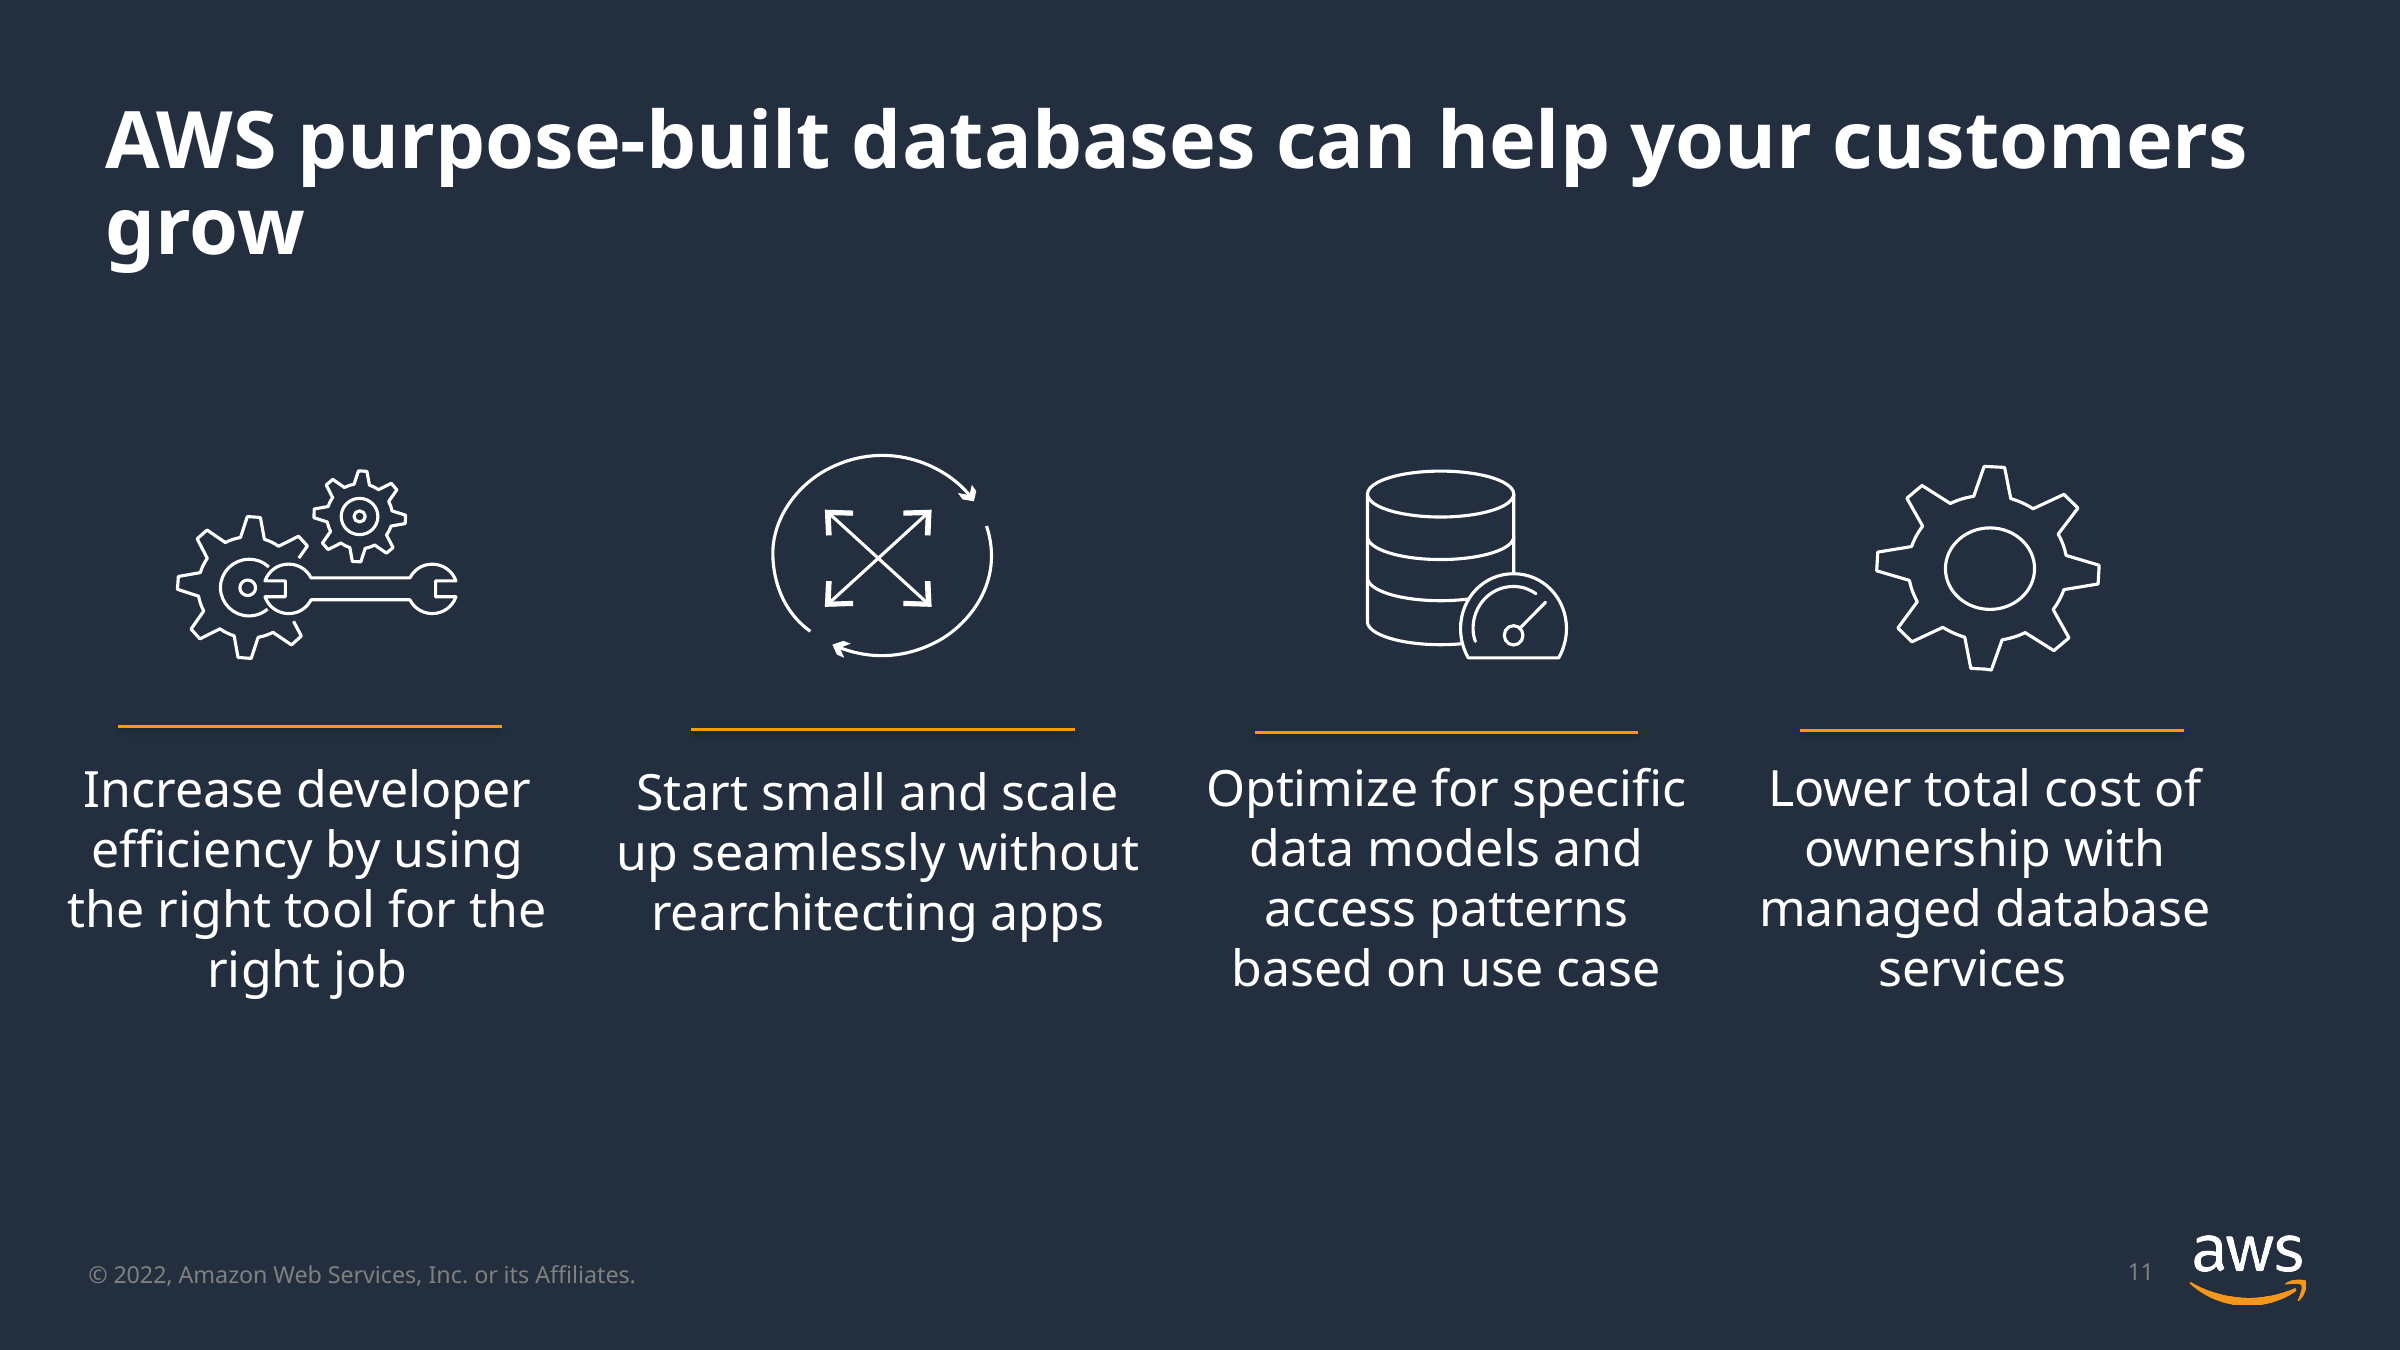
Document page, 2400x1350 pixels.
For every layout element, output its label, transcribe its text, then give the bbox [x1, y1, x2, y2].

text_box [771, 454, 992, 657]
text_box Lower total cost of ownership with managed database services [1713, 749, 2263, 1004]
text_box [1367, 470, 1567, 659]
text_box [1871, 461, 2102, 676]
text_box 11 [1695, 1236, 2170, 1309]
text_box Increase developer efficiency by using the right tool for the right job [44, 750, 571, 1005]
title AWS purpose-built databases can help your customers grow [90, 92, 2374, 195]
text_box Start small and scale up seamlessly without rearchitecting apps [600, 753, 1156, 948]
text_box Optimize for specific data models and access patterns based on use case [1180, 749, 1713, 1004]
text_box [161, 409, 476, 720]
